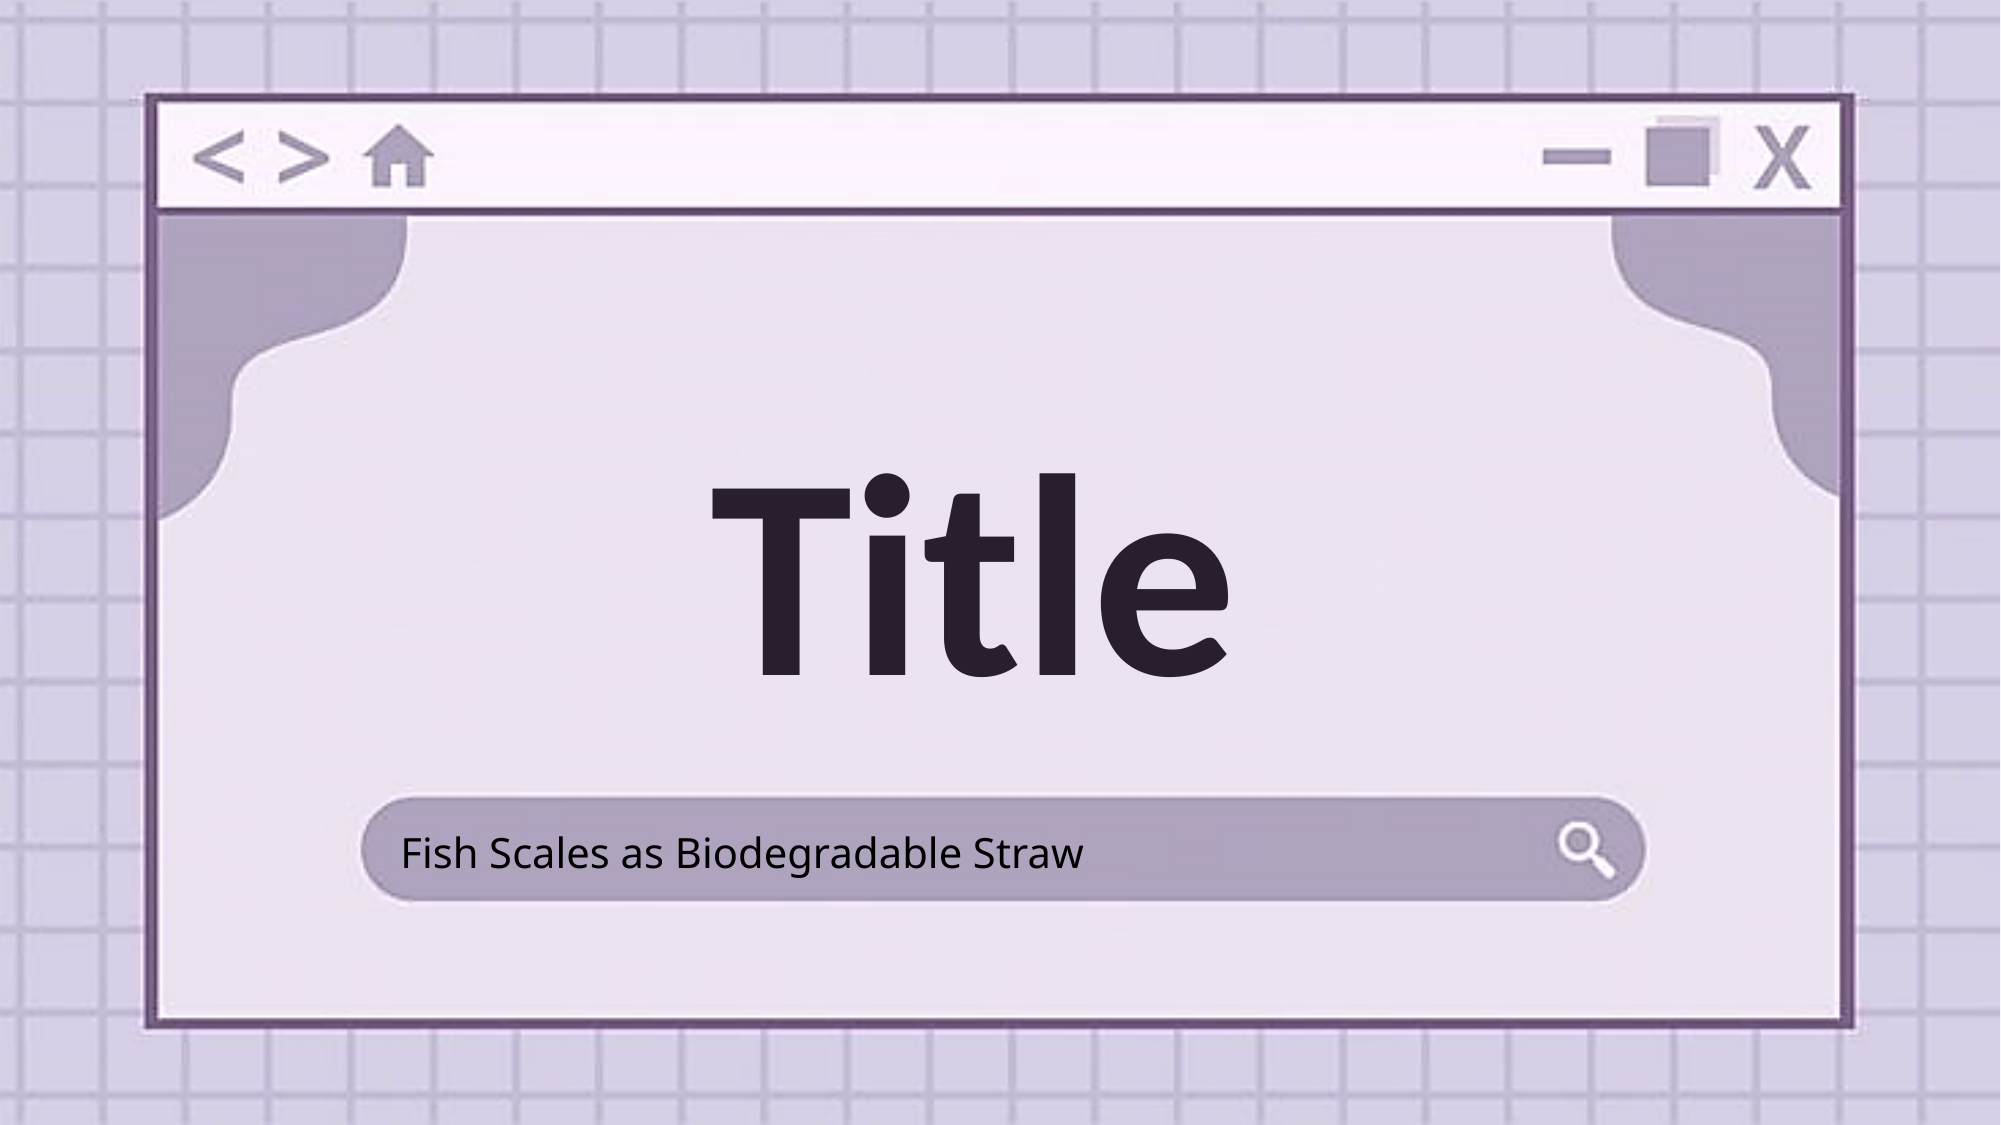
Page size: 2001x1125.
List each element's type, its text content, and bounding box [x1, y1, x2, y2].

text_box Fish Scales as Biodegradable Straw [385, 819, 1531, 884]
picture [0, 0, 2001, 1125]
text_box Title [695, 380, 1305, 741]
